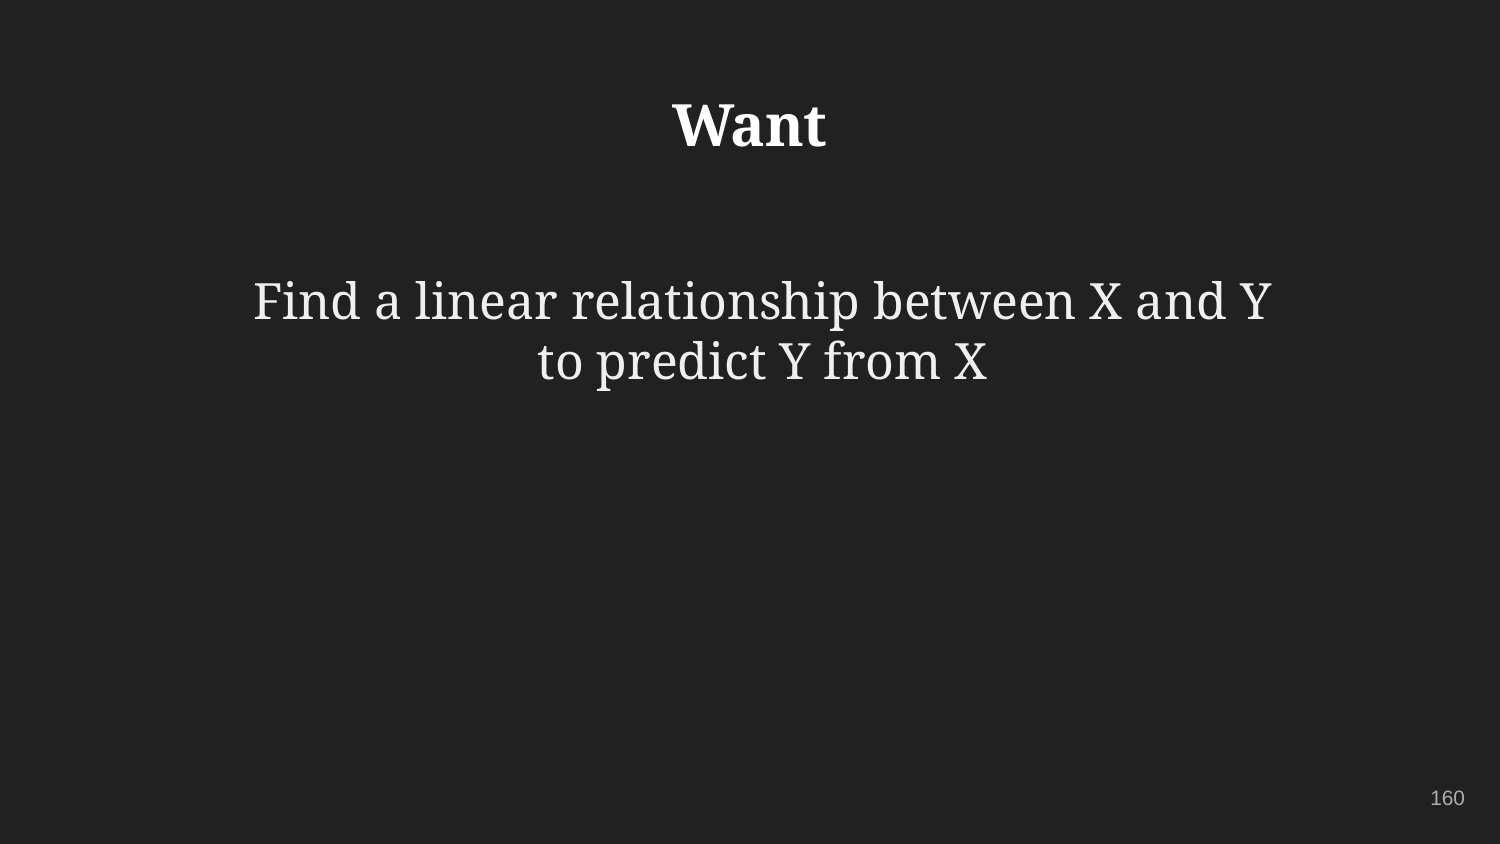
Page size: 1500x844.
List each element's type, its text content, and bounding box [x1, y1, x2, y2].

slide_number 160 [1389, 764, 1480, 830]
title Find a linear relationship between X and Y to predict Y from X [63, 254, 1462, 586]
title Want [51, 72, 1449, 167]
